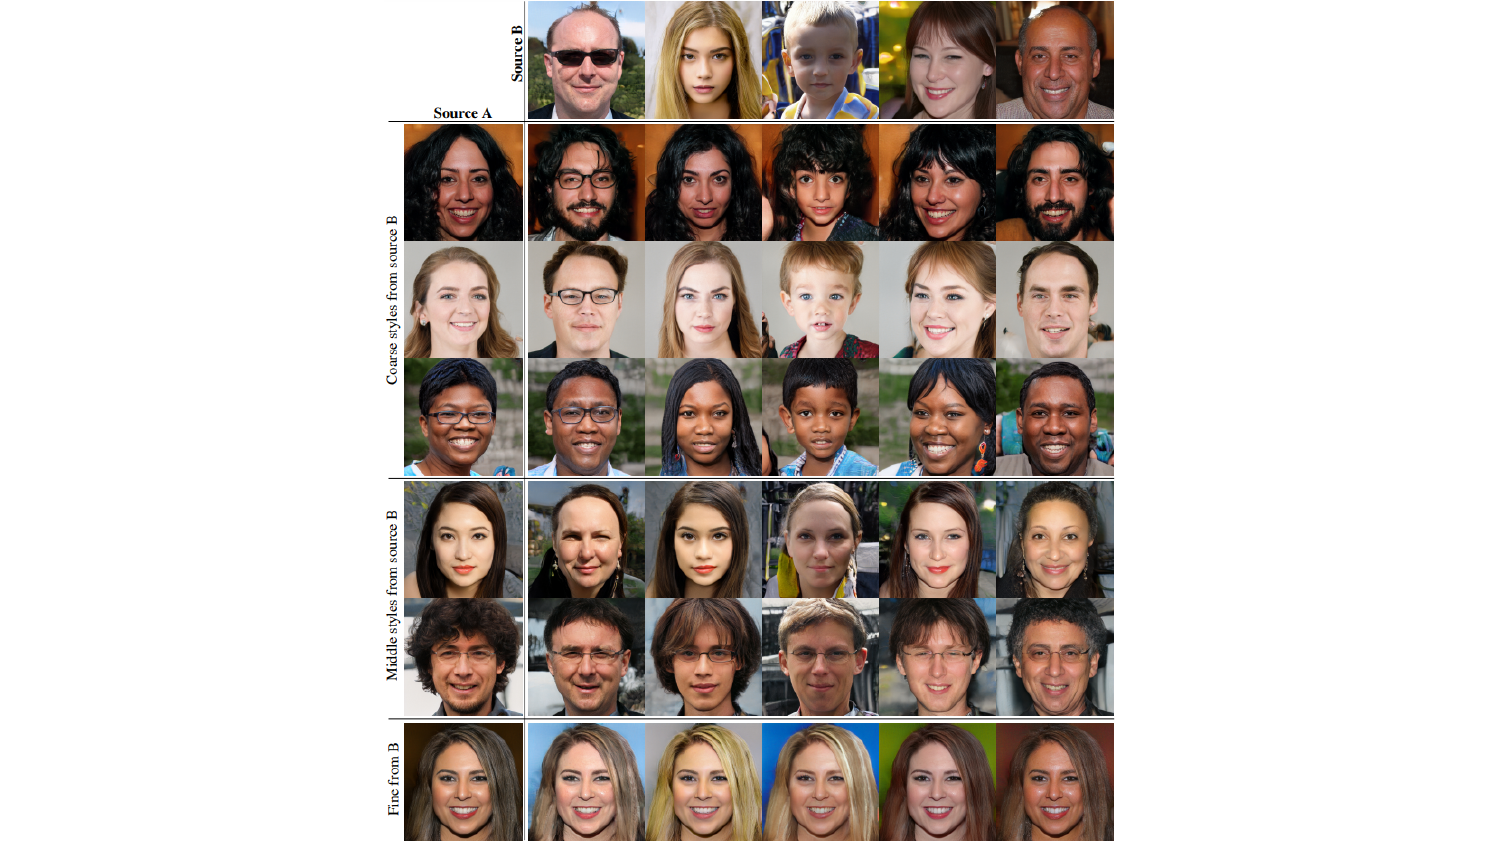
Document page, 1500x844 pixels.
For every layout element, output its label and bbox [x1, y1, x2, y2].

picture [383, 0, 1117, 844]
